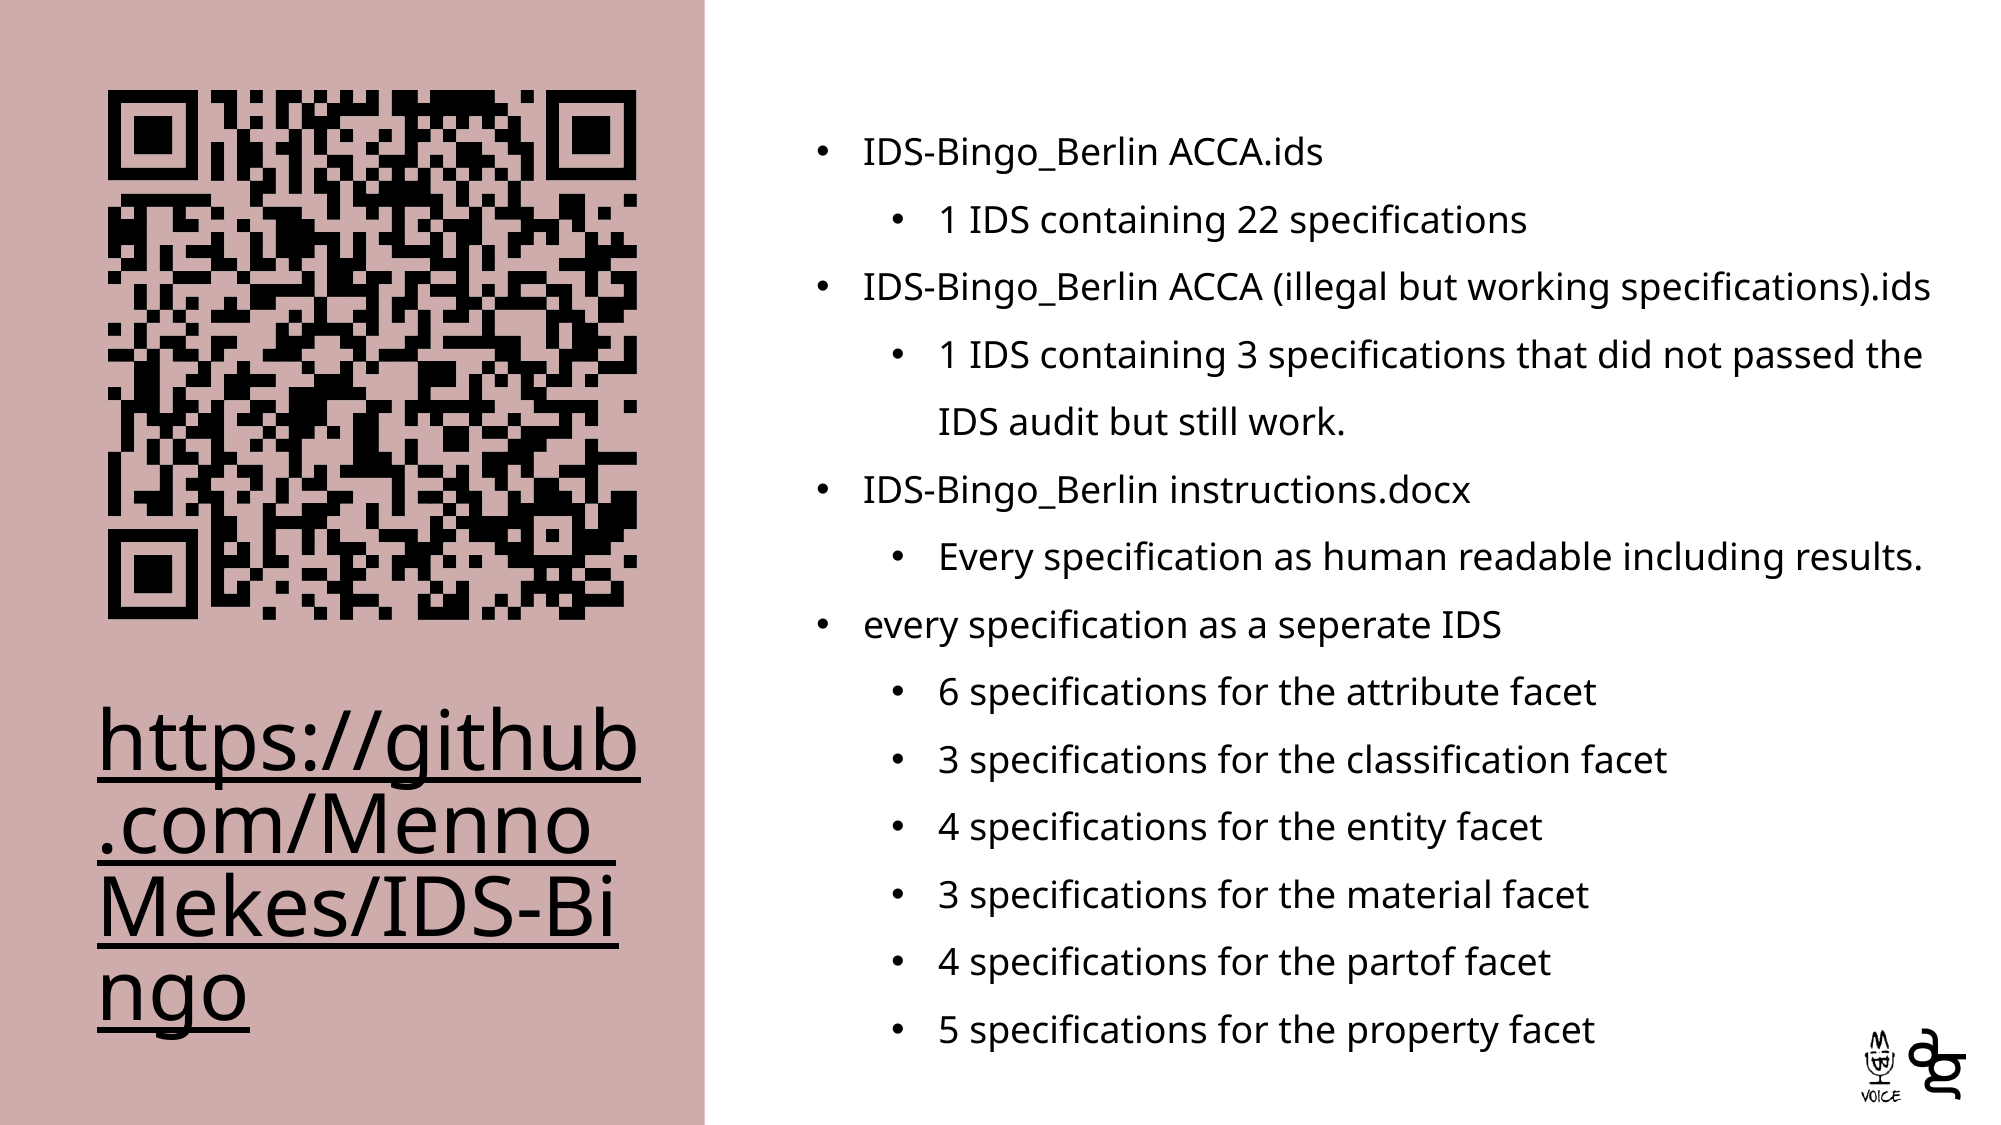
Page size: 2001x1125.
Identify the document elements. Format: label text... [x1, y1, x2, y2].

list https://github.com/Menno Mekes/IDS-Bingo [82, 679, 662, 1075]
picture [1829, 1058, 1974, 1118]
text_box IDS-Bingo_Berlin ACCA.ids 1 IDS containing 22 specifications IDS-Bingo_Berlin ACCA (illegal but working specifications).ids 1 IDS containing 3 specifications that did not passed the IDS audit but still work. IDS-Bingo_Berlin instructions.docx Every specification as human readable including results. every specification as a seperate IDS 6 specifications for the attribute facet 3 specifications for the classification facet 4 specifications for the entity facet 3 specifications for the material facet 4 specifications for the partof facet 5 specifications for the property facet [801, 98, 1980, 1058]
picture [82, 67, 662, 641]
